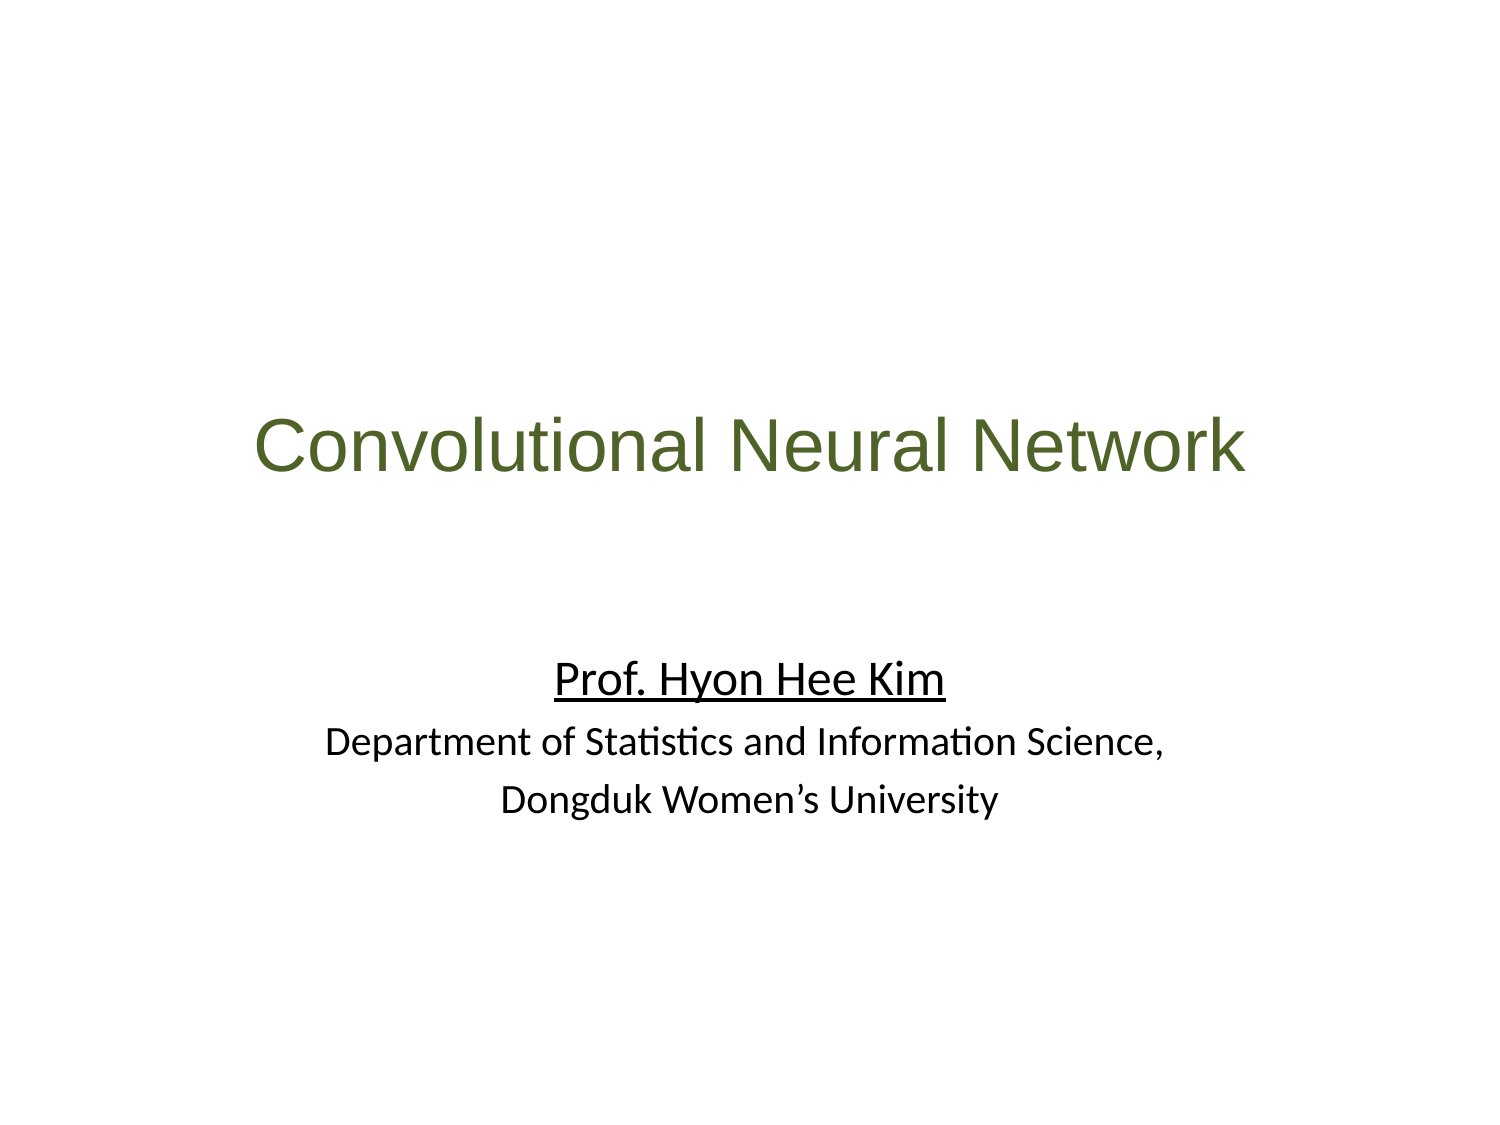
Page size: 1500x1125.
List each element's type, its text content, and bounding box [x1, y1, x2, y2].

title Convolutional Neural Network [112, 321, 1388, 563]
subtitle Prof. Hyon Hee Kim Department of Statistics and Information Science, Dongduk Women’s University [225, 637, 1275, 925]
